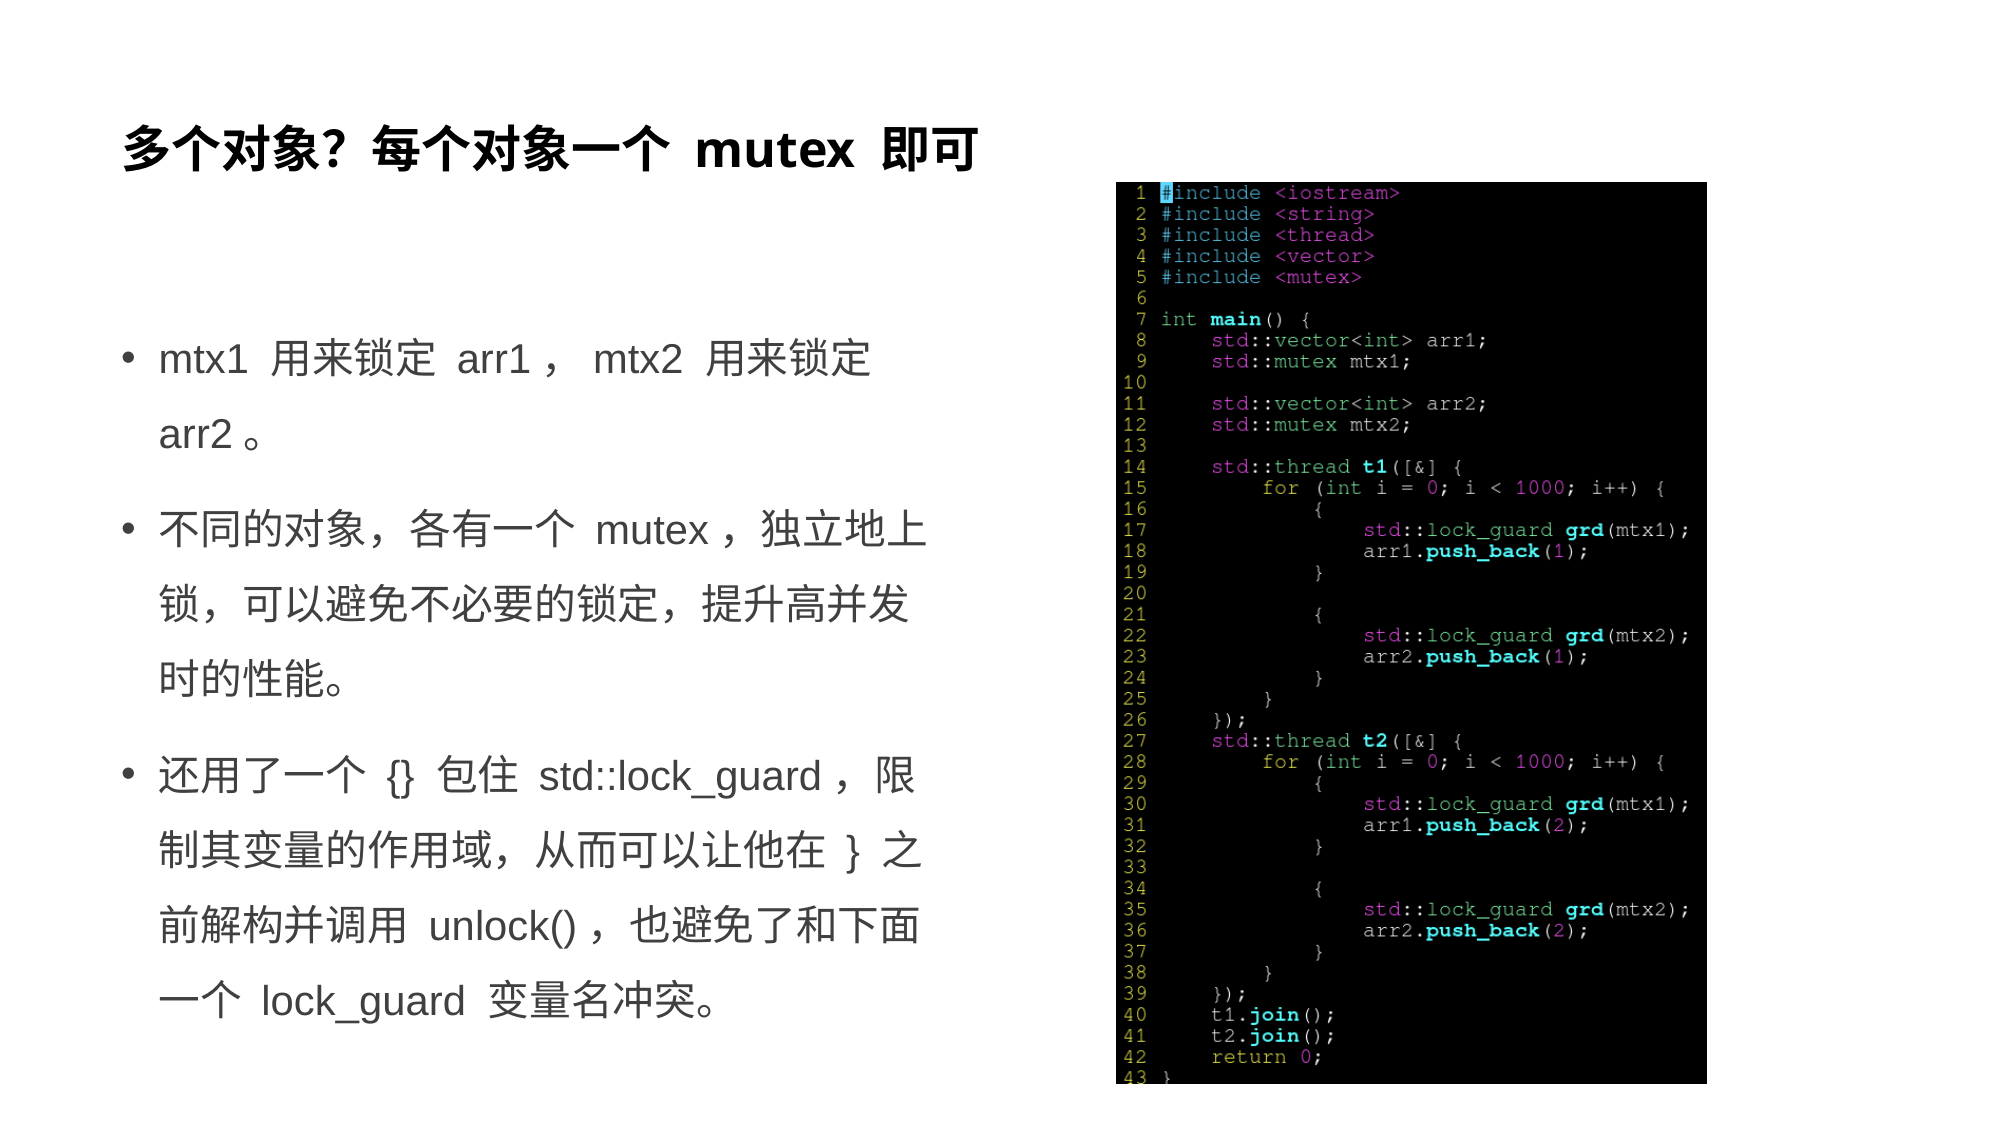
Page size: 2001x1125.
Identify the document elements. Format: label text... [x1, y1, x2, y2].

list mtx1 用来锁定 arr1，mtx2 用来锁定 arr2。 不同的对象，各有一个 mutex，独立地上锁，可以避免不必要的锁定，提升高并发时的性能。 还用了一个 {} 包住 std::lock_guard，限制其变量的作用域，从而可以让他在 } 之前解构并调用 unlock()，也避免了和下面一个 lock_guard 变量名冲突。 [106, 299, 957, 1014]
title 多个对象？每个对象一个 mutex 即可 [106, 42, 1832, 260]
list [1116, 181, 1707, 1084]
